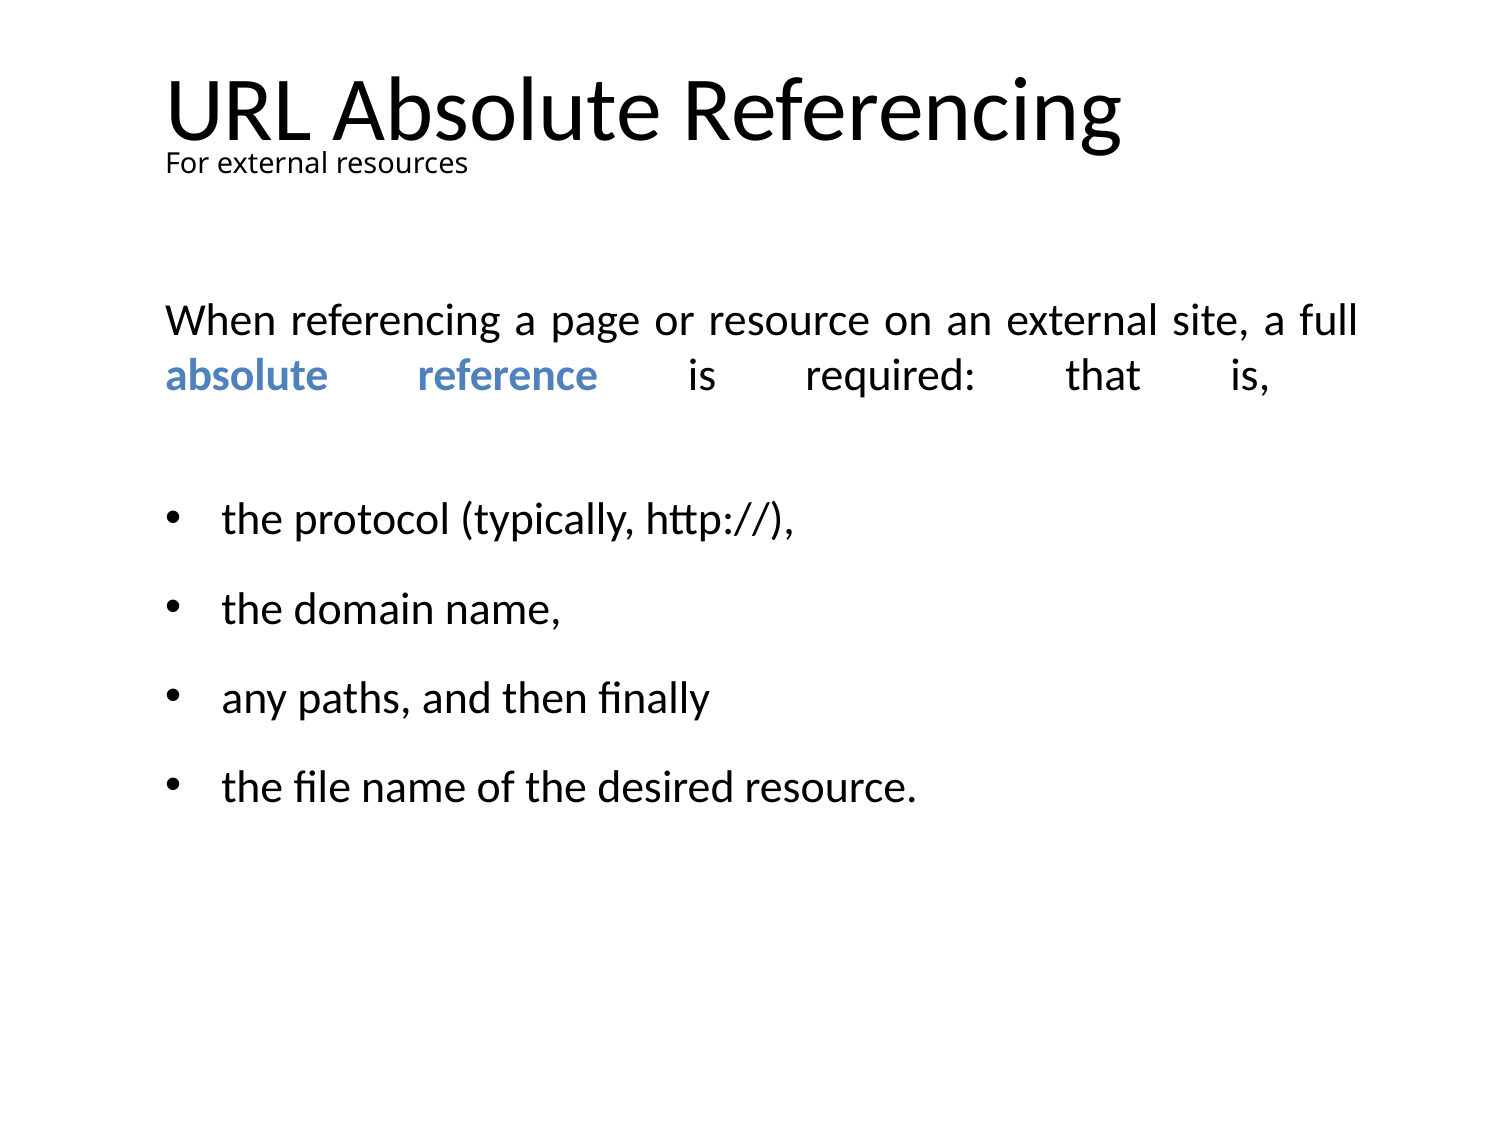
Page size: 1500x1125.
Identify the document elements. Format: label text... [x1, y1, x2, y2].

list For external resources [150, 137, 1200, 188]
list When referencing a page or resource on an external site, a full absolute reference is required: that is, the protocol (typically, http://), the domain name, any paths, and then finally the file name of the desired resource. [150, 282, 1375, 1025]
title URL Absolute Referencing [150, 20, 1425, 188]
